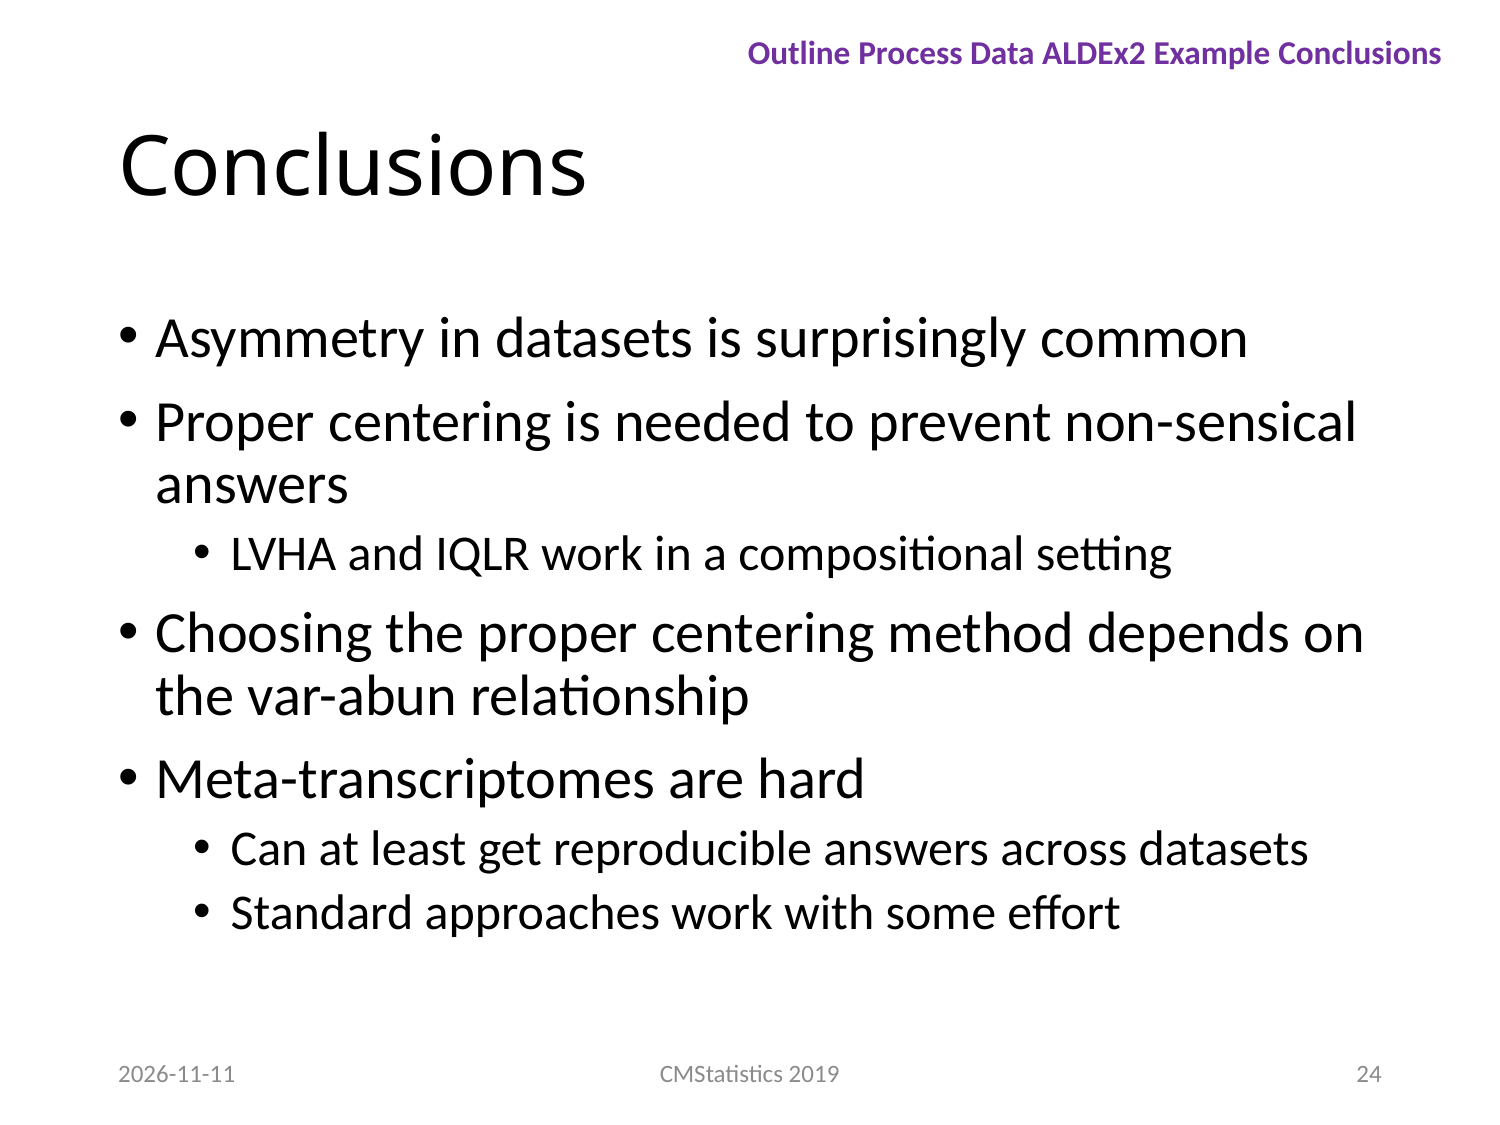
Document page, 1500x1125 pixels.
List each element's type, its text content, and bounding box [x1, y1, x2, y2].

title Conclusions [103, 59, 1397, 278]
text_box Outline Process Data ALDEx2 Example Conclusions [733, 23, 1457, 79]
list Asymmetry in datasets is surprisingly common Proper centering is needed to prevent non-sensical answers LVHA and IQLR work in a compositional setting Choosing the proper centering method depends on the var-abun relationship Meta-transcriptomes are hard Can at least get reproducible answers across datasets Standard approaches work with some effort [103, 299, 1397, 1014]
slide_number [103, 1042, 441, 1103]
footer CMStatistics 2019 [496, 1042, 1004, 1103]
slide_number 24 [1059, 1042, 1397, 1103]
